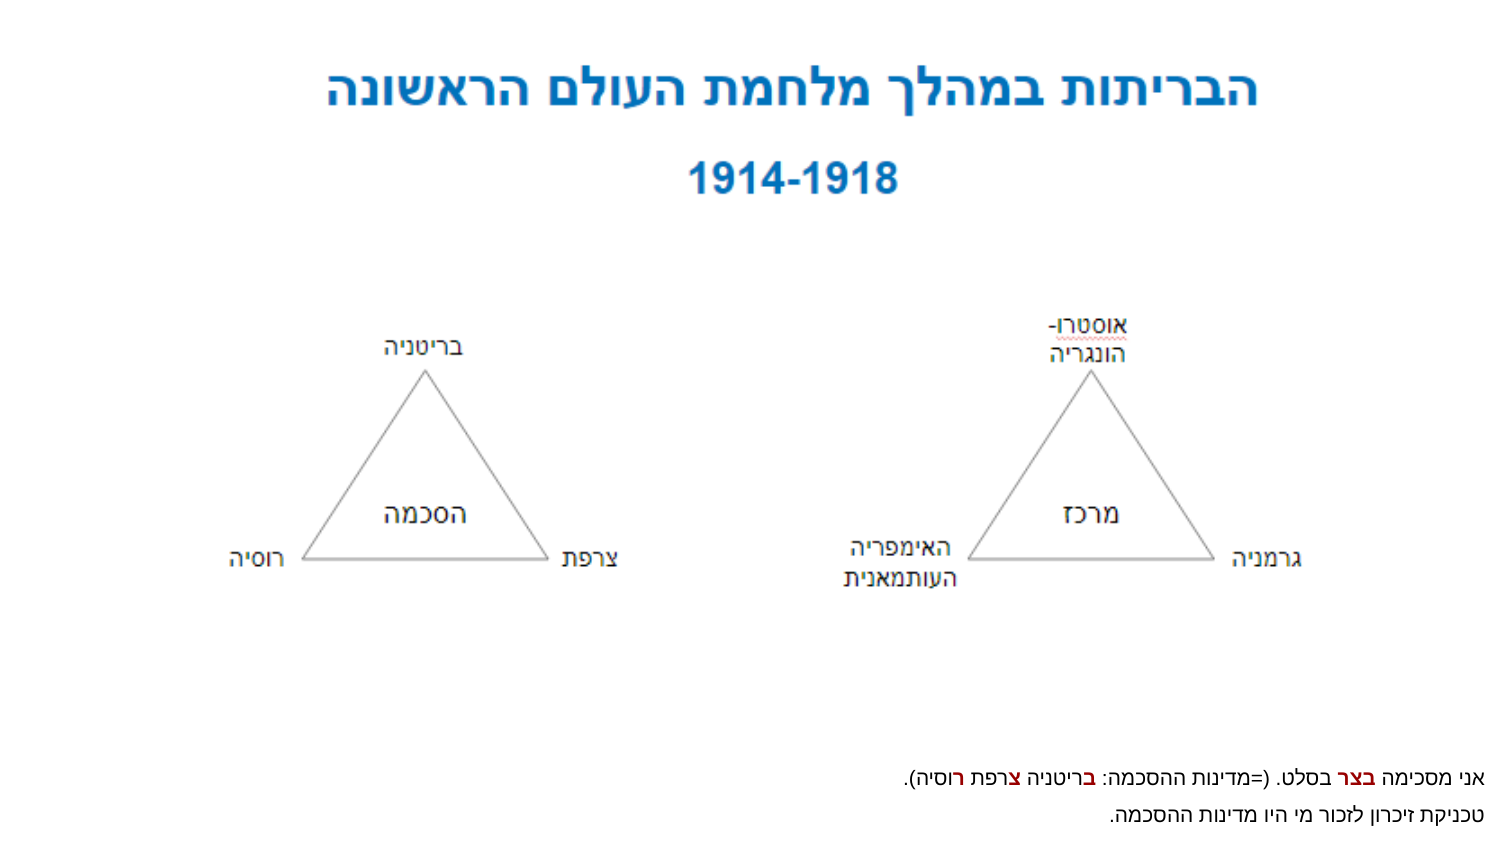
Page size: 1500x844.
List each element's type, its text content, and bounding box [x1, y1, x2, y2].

text_box אני מסכימה בצר בסלט. (=מדינות ההסכמה: בריטניה צרפת רוסיה). טכניקת זיכרון לזכור מי היו מדינות ההסכמה. [269, 735, 1500, 844]
picture [212, 35, 1323, 603]
